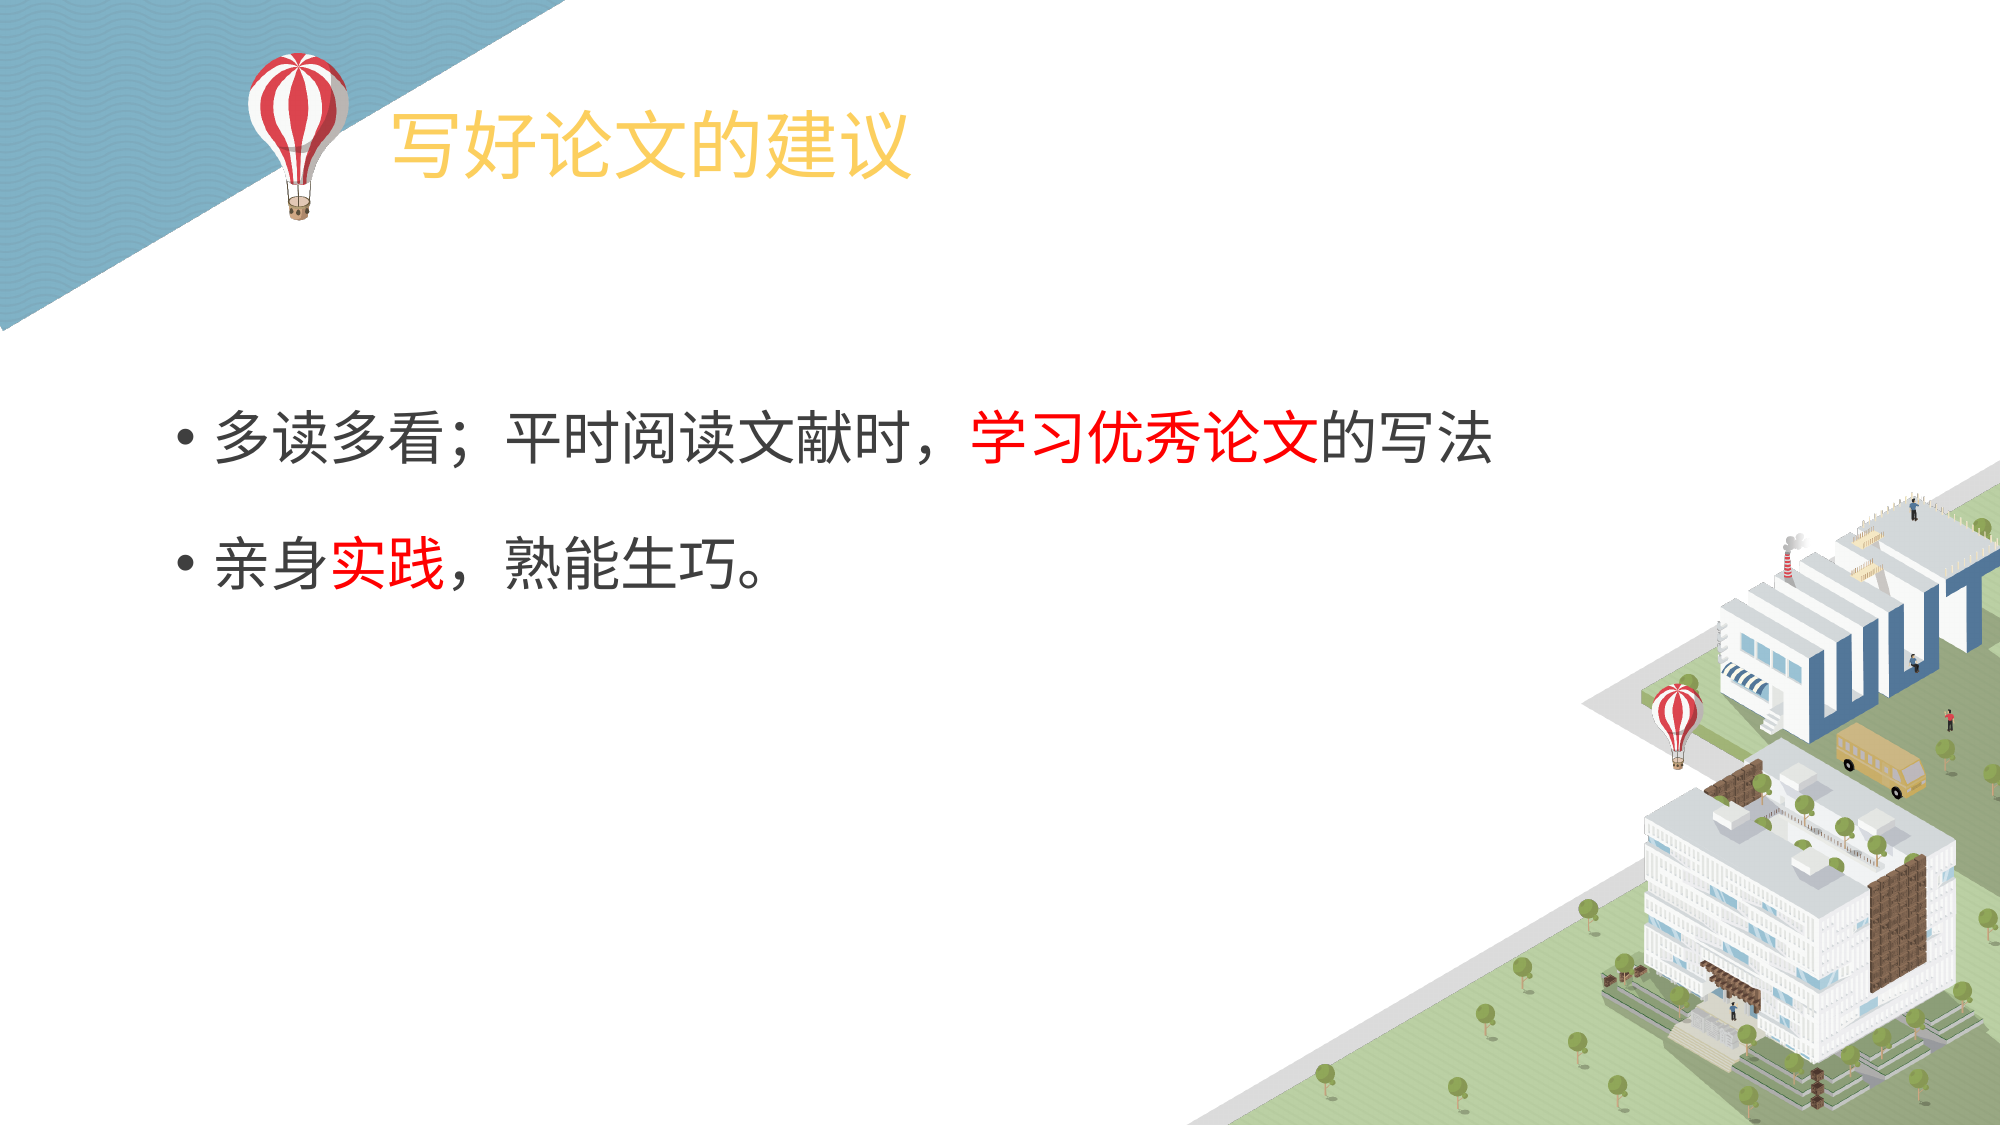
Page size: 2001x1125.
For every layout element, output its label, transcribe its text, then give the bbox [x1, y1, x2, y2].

list 多读多看；平时阅读文献时，学习优秀论文的写法 亲身实践，熟能生巧。 [160, 359, 1664, 732]
picture [0, 0, 2000, 1125]
title 写好论文的建议 [373, 85, 1738, 214]
